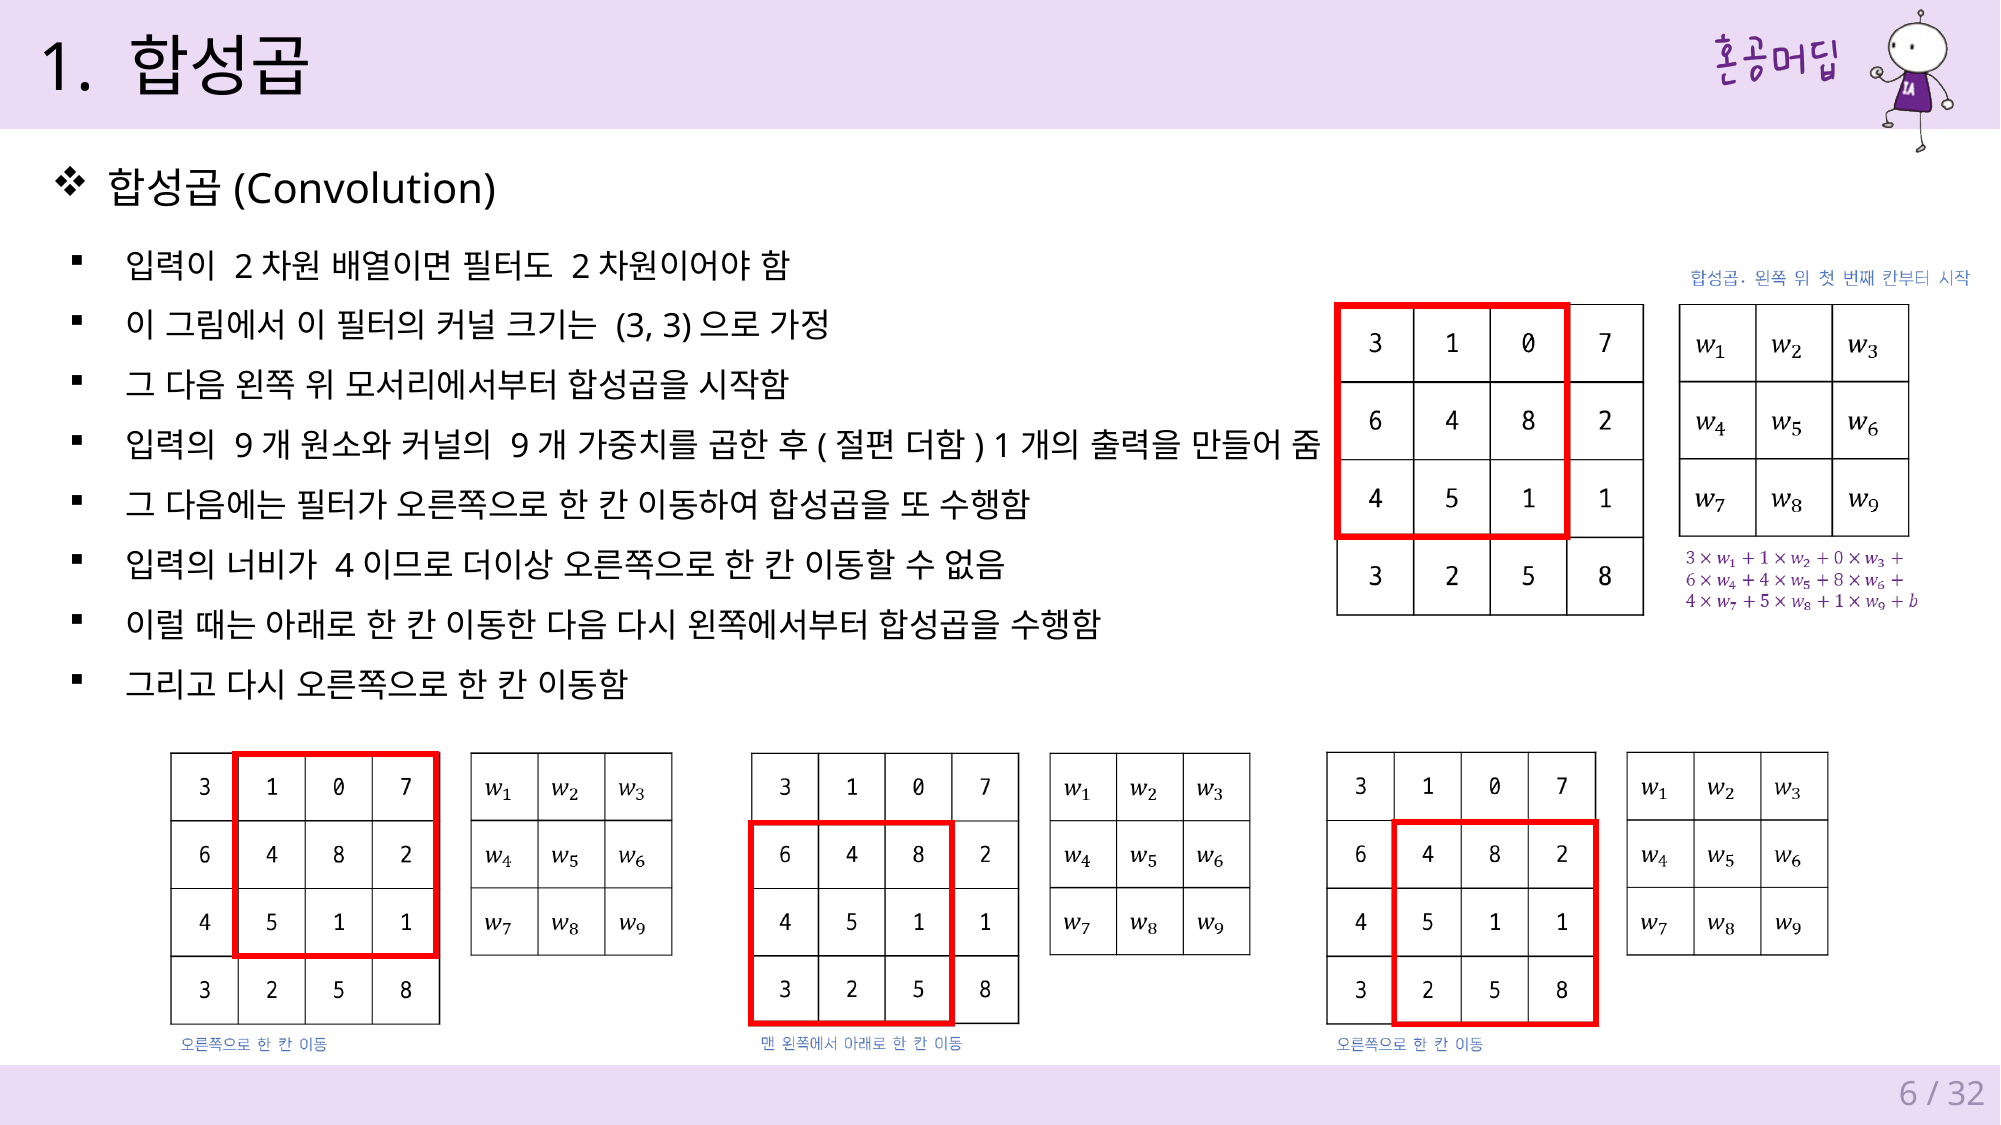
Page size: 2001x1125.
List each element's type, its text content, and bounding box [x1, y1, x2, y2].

picture [1333, 261, 1989, 618]
picture [1868, 7, 1956, 155]
picture [1326, 751, 1829, 1062]
slide_number 6 / 32 [1550, 1065, 2000, 1125]
text_box 합성곱(Convolution) [36, 129, 511, 219]
picture [170, 751, 673, 1062]
text_box 1. 합성곱 [23, 16, 328, 112]
picture [748, 752, 1251, 1061]
picture [1710, 0, 1841, 130]
text_box 입력이 2차원 배열이면 필터도 2차원이어야 함 이 그림에서 이 필터의 커널 크기는 (3, 3)으로 가정 그 다음 왼쪽 위 모서리에서부터 합성곱을 시작함 입력의 9개 원소와 커널의 9개 가중치를 곱한 후(절편 더함) 1개의 출력을 만들어 줌 그 다음에는 필터가 오른쪽으로 한 칸 이동하여 합성곱을 또 수행함 입력의 너비가 4이므로 더이상 오른쪽으로 한 칸 이동할 수 없음 이럴 때는 아래로 한 칸 이동한 다음 다시 왼쪽에서부터 합성곱을 수행함 그리고 다시 오른쪽으로 한 칸 이동함 [54, 217, 1338, 712]
